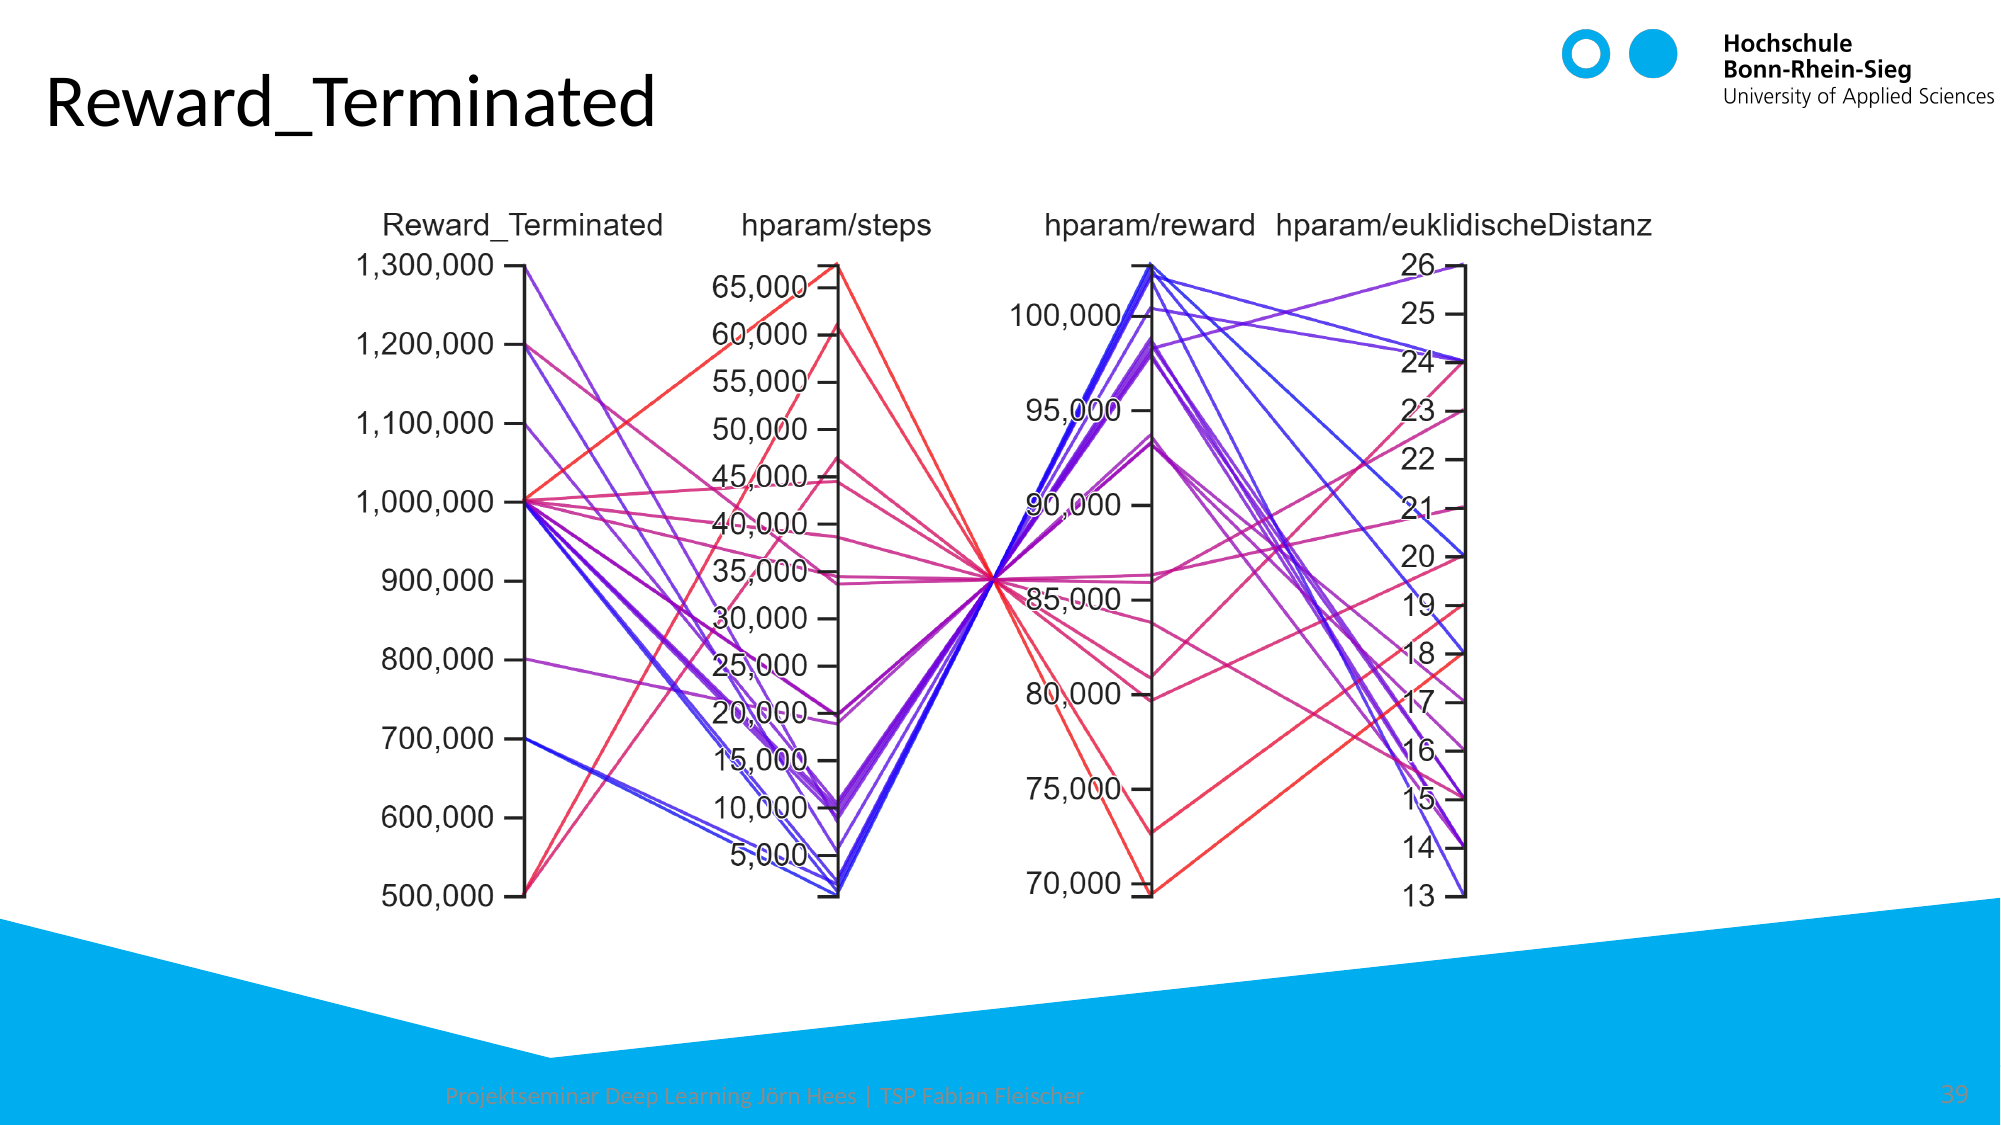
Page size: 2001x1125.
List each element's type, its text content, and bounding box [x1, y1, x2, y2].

picture [1561, 29, 1579, 52]
footer Projektseminar Deep Learning Jörn Hees | TSP Fabian Fleischer [0, 1065, 1532, 1125]
picture [338, 196, 1662, 929]
picture [1572, 40, 1600, 68]
slide_number 39 [1534, 1065, 1985, 1125]
text_box Reward_Terminated [30, 43, 1032, 149]
picture [1561, 29, 1994, 108]
